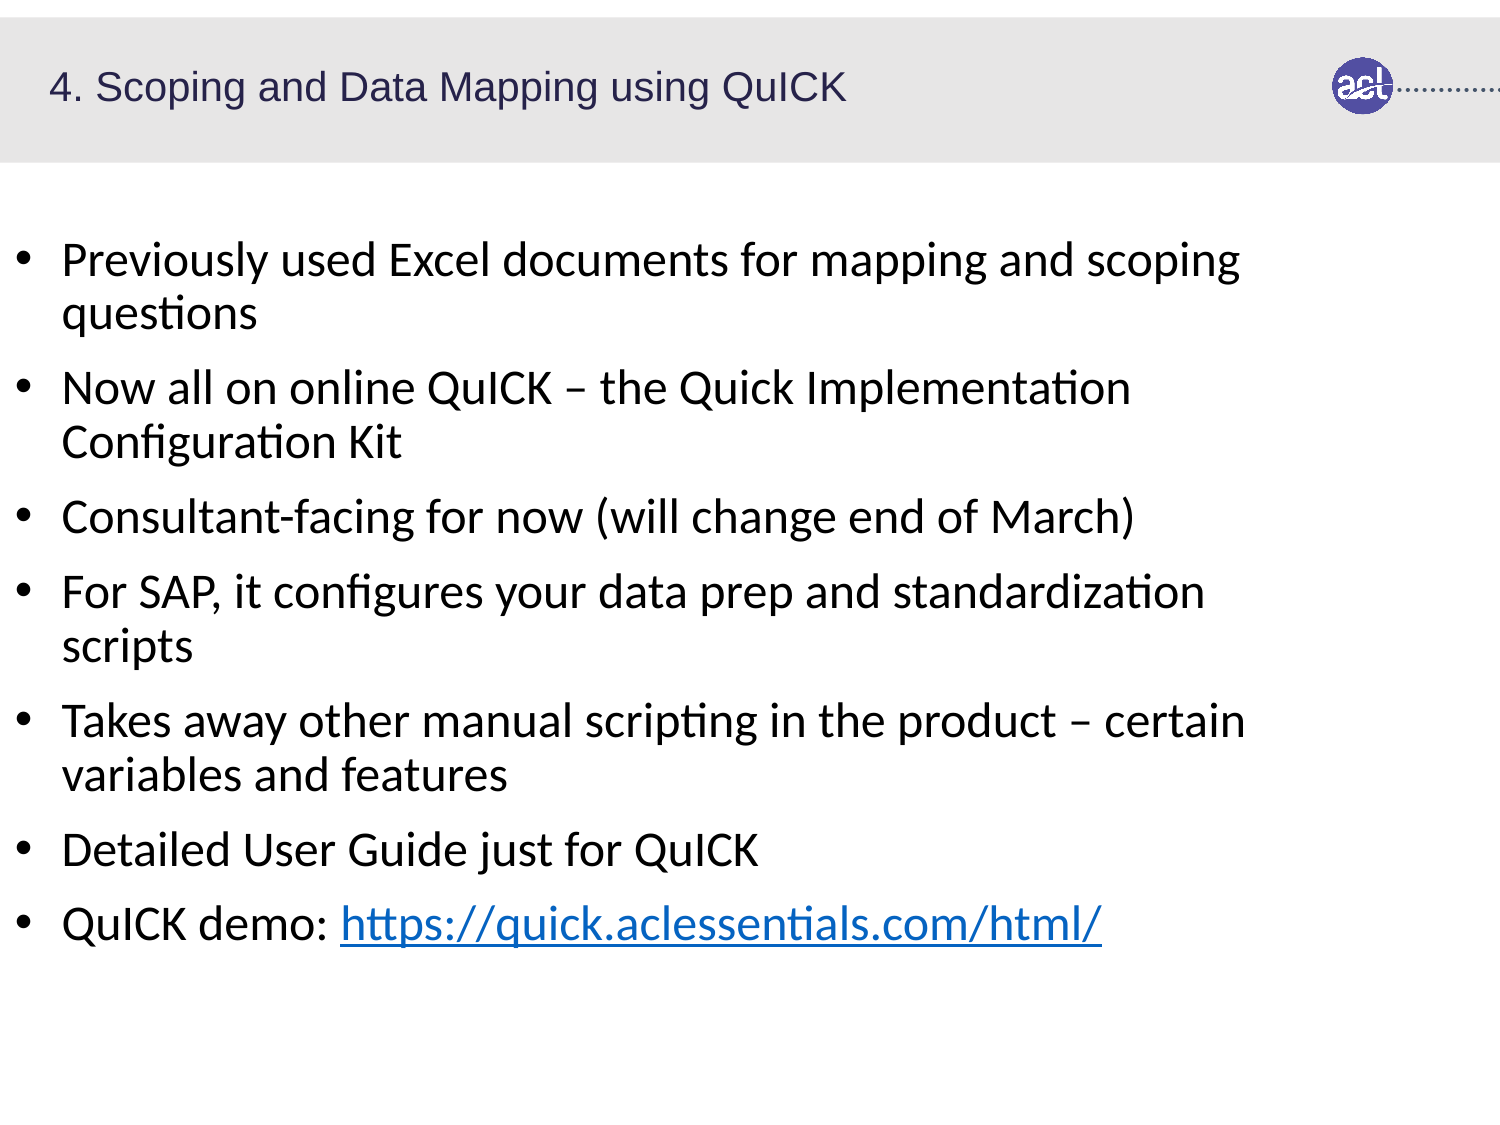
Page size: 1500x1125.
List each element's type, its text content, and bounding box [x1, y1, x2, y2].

list Previously used Excel documents for mapping and scoping questions Now all on online QuICK – the Quick Implementation Configuration Kit Consultant-facing for now (will change end of March) For SAP, it configures your data prep and standardization scripts Takes away other manual scripting in the product – certain variables and features Detailed User Guide just for QuICK QuICK demo: https://quick.aclessentials.com/html/ [0, 225, 1347, 944]
picture [1330, 56, 1395, 116]
list 4. Scoping and Data Mapping using QuICK [0, 57, 1230, 197]
